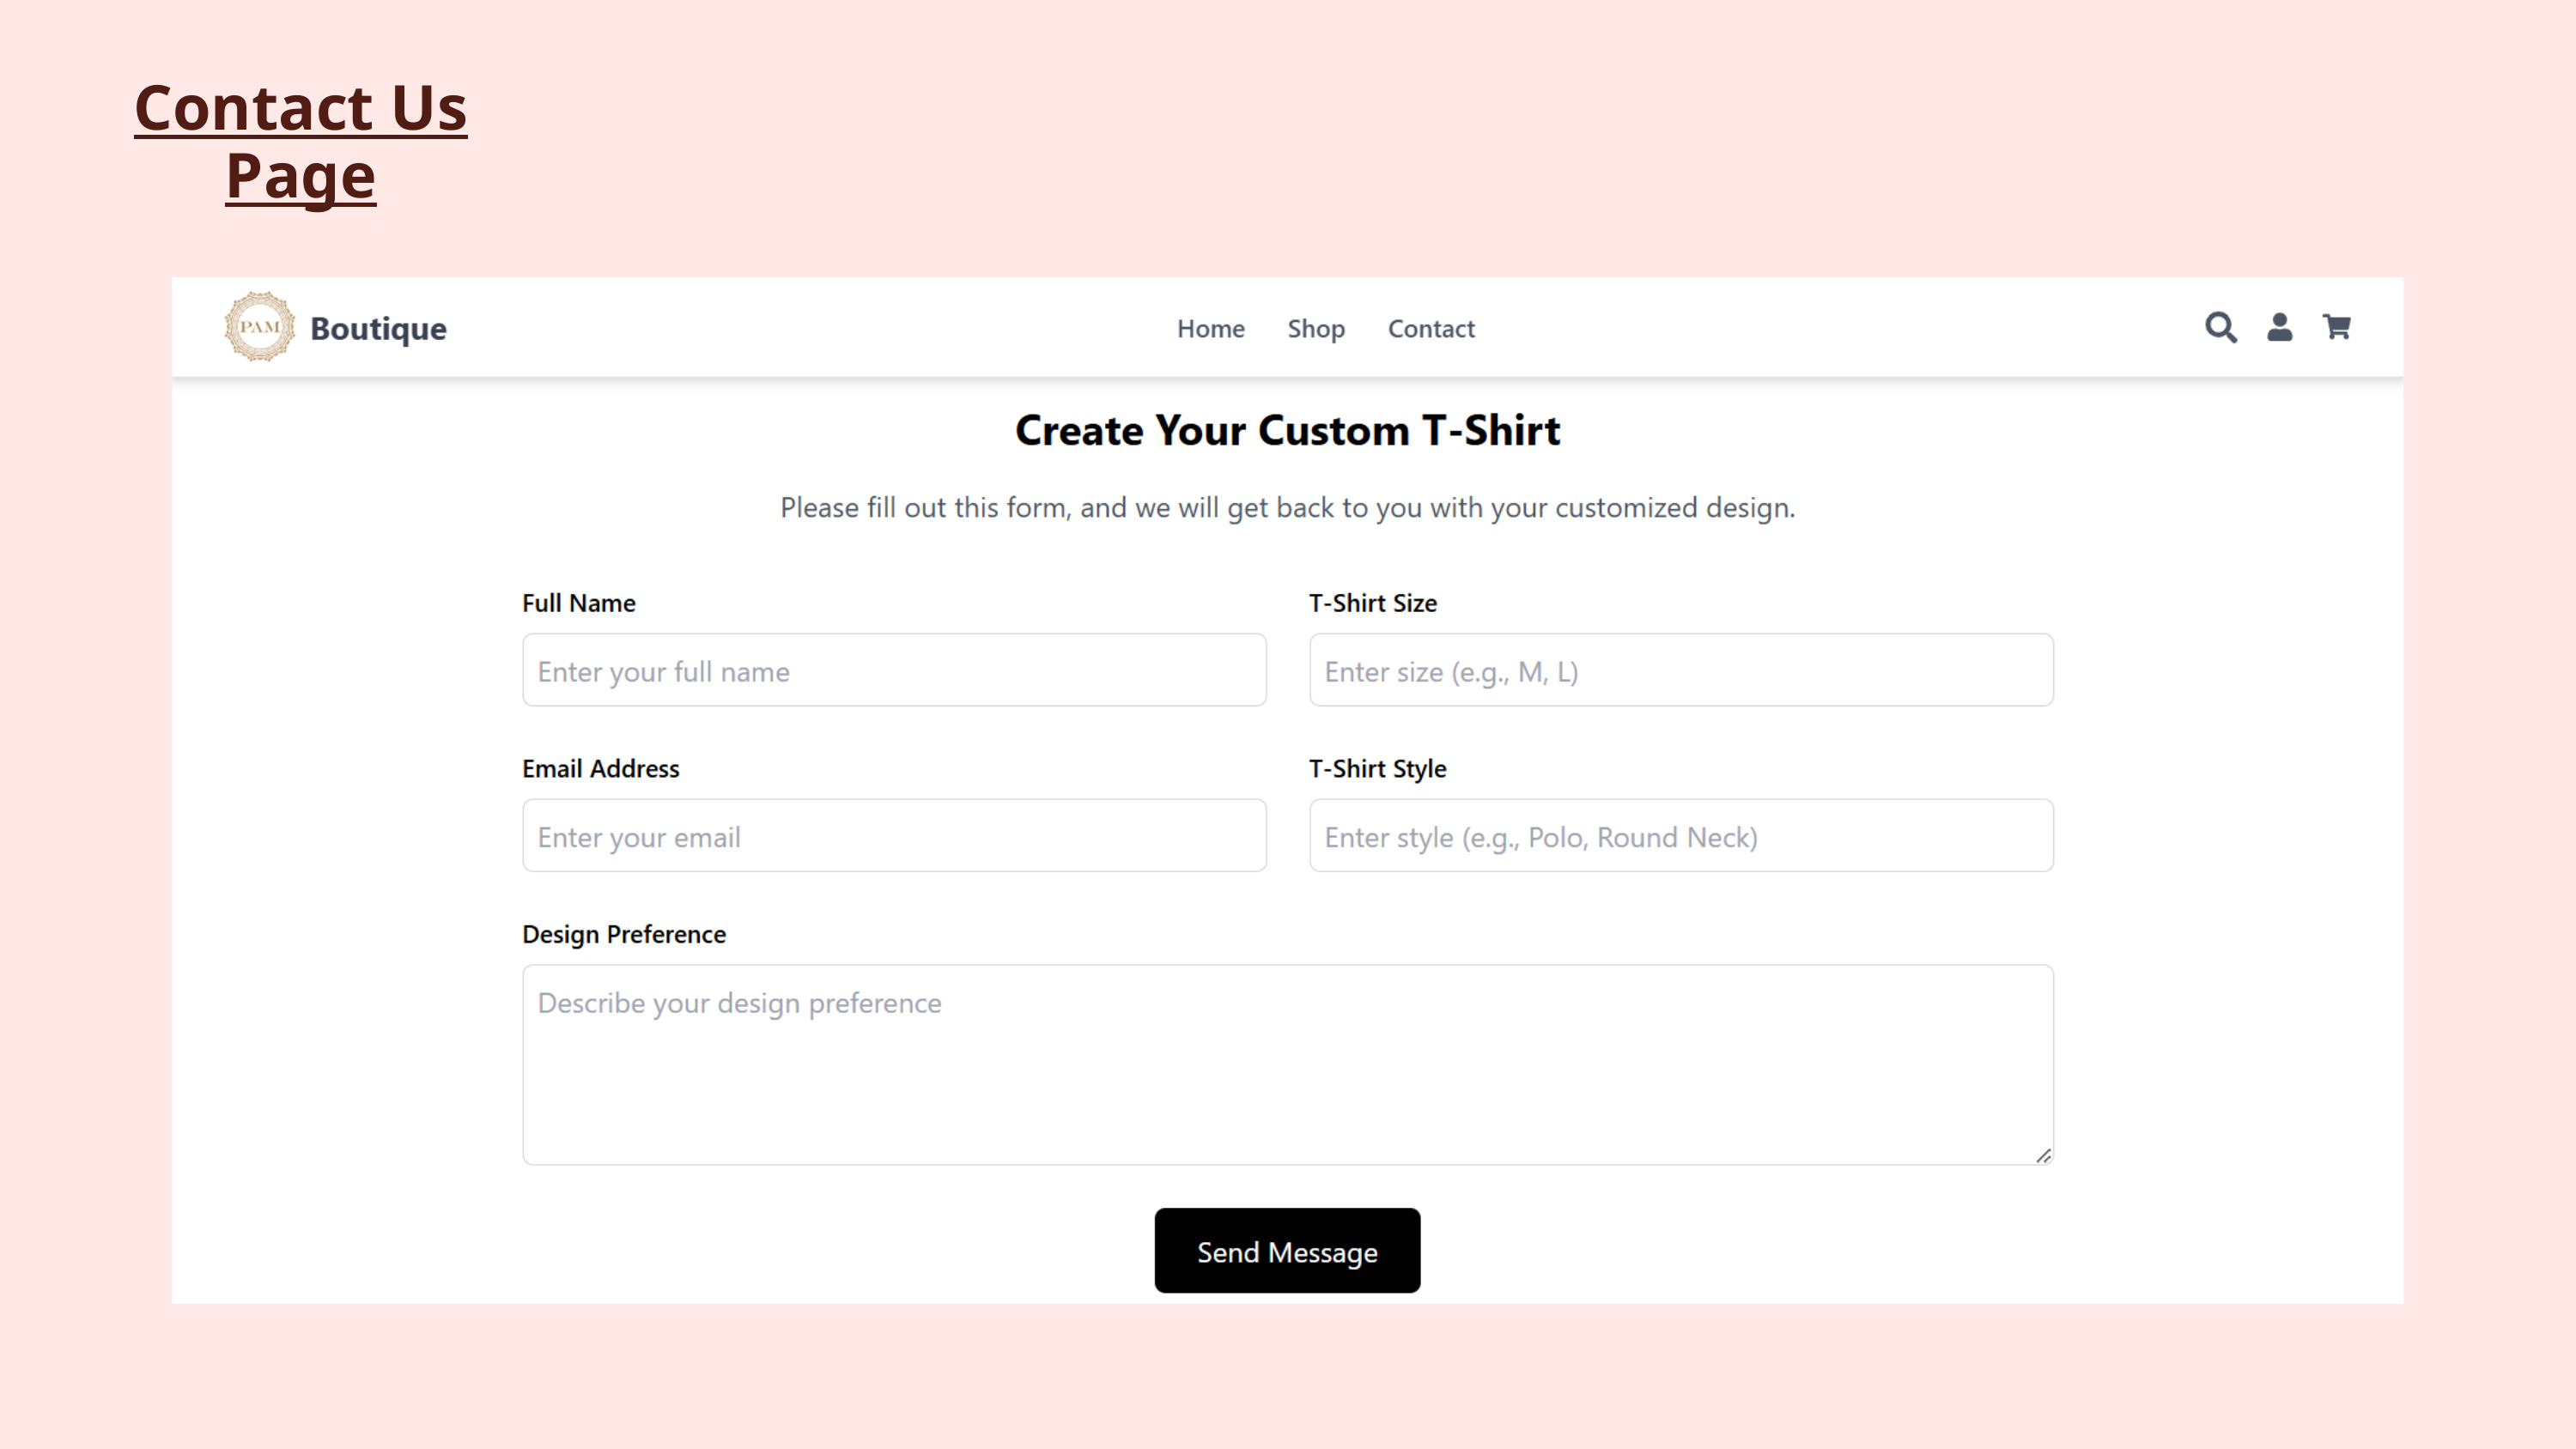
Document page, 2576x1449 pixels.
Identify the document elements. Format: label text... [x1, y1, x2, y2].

text_box Contact Us Page [75, 74, 526, 210]
text_box [172, 277, 2404, 1304]
